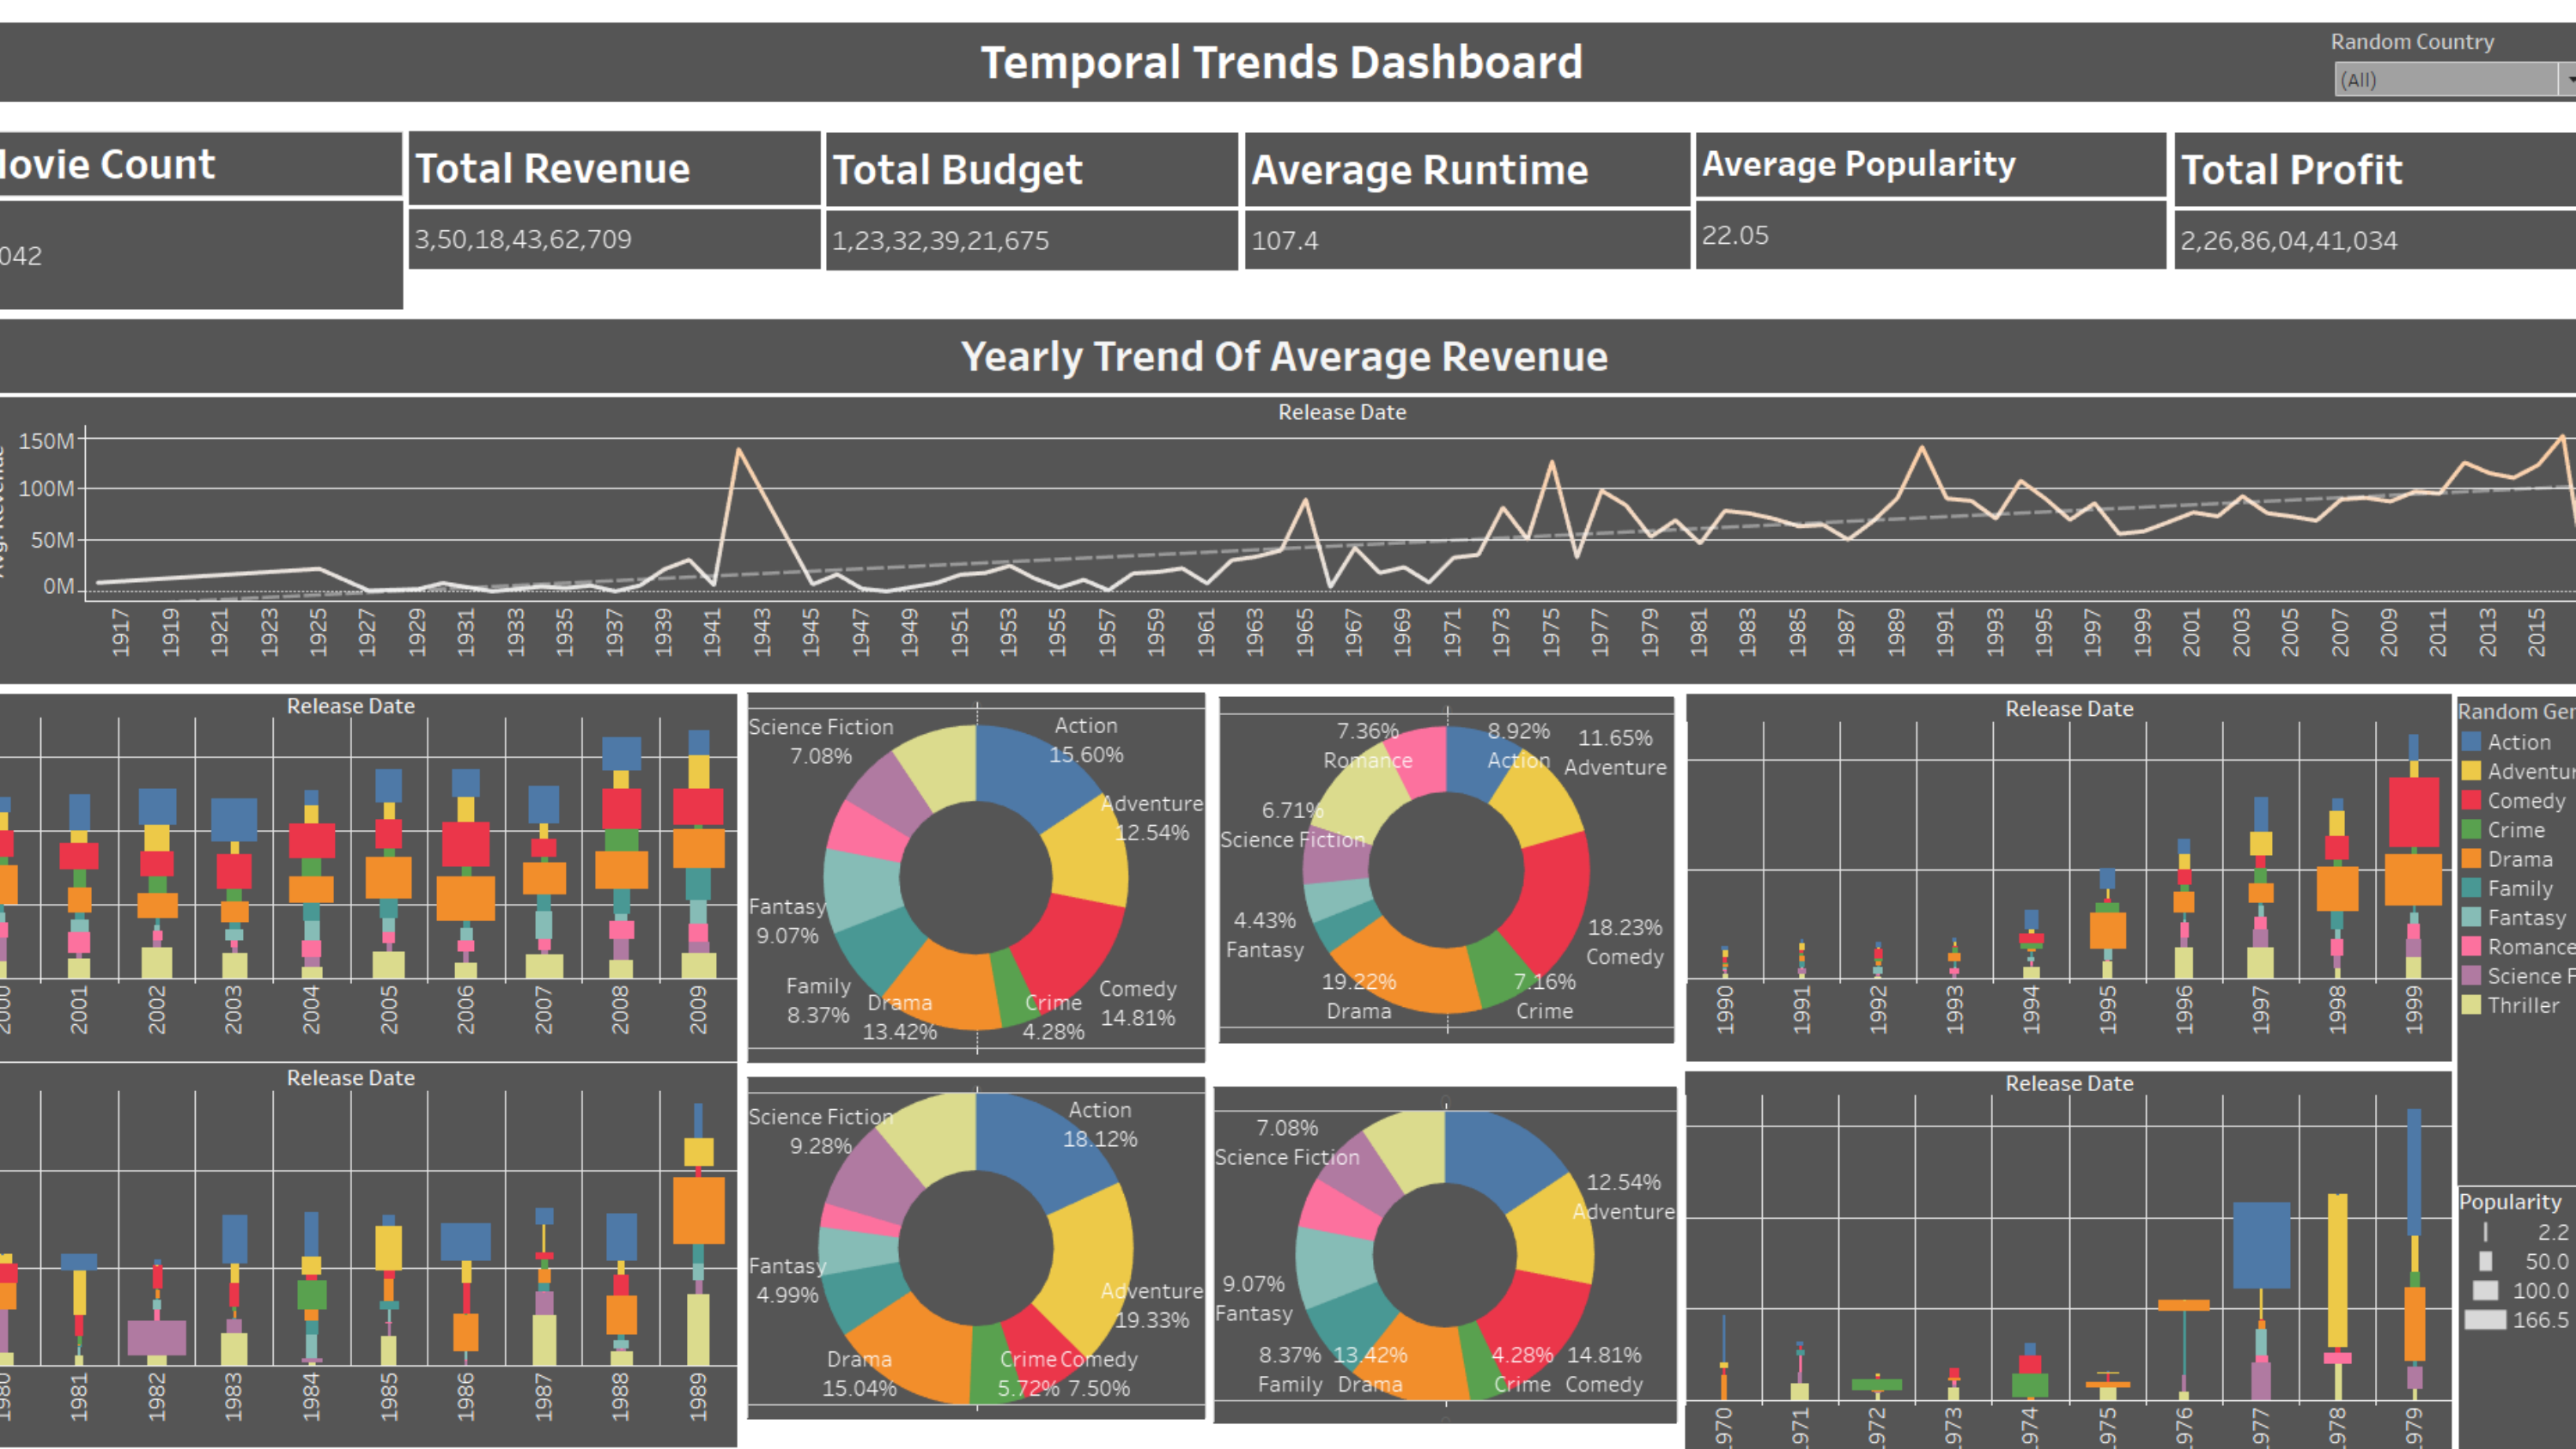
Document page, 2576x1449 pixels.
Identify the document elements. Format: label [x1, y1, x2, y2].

text_box [0, 0, 2576, 1449]
